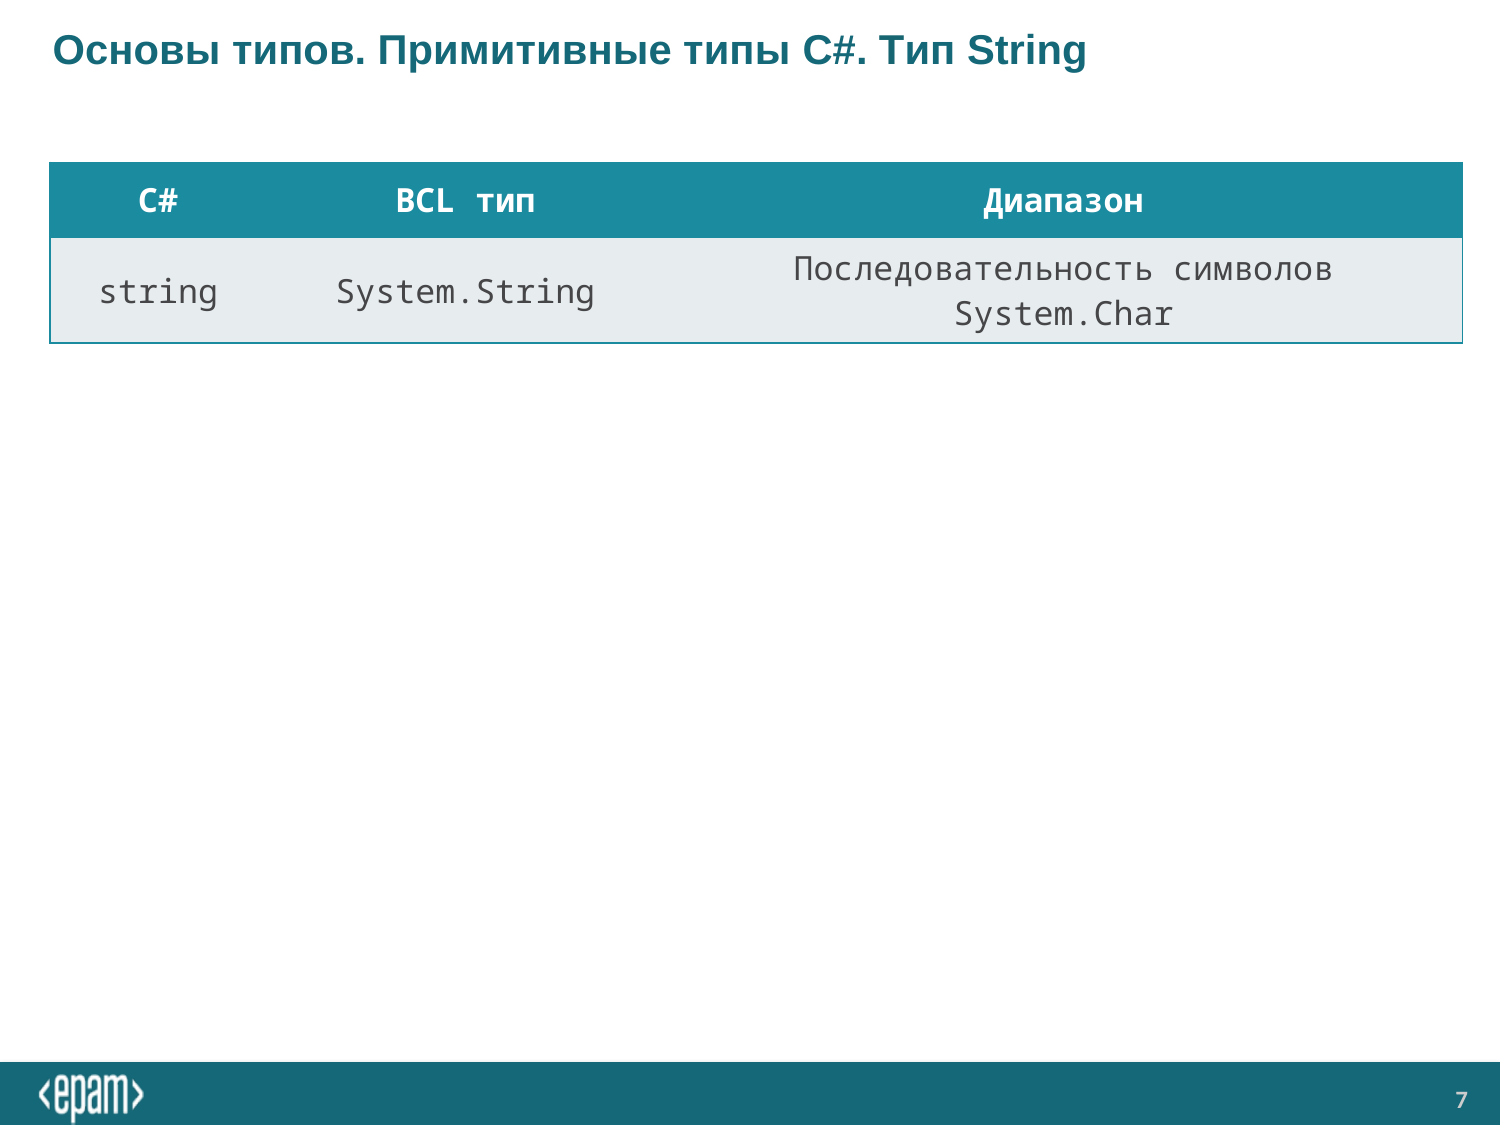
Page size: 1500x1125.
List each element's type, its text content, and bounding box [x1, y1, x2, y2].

title Основы типов. Примитивные типы C#. Тип String [0, 0, 1500, 95]
table_header BCL тип [266, 163, 665, 237]
table_cell Последовательность символов System.Char [665, 238, 1462, 342]
table_header Диапазон [665, 163, 1462, 237]
table_cell System.String [266, 238, 665, 342]
picture [38, 1074, 144, 1125]
table_cell string [51, 238, 266, 342]
table_header C# [51, 163, 266, 237]
